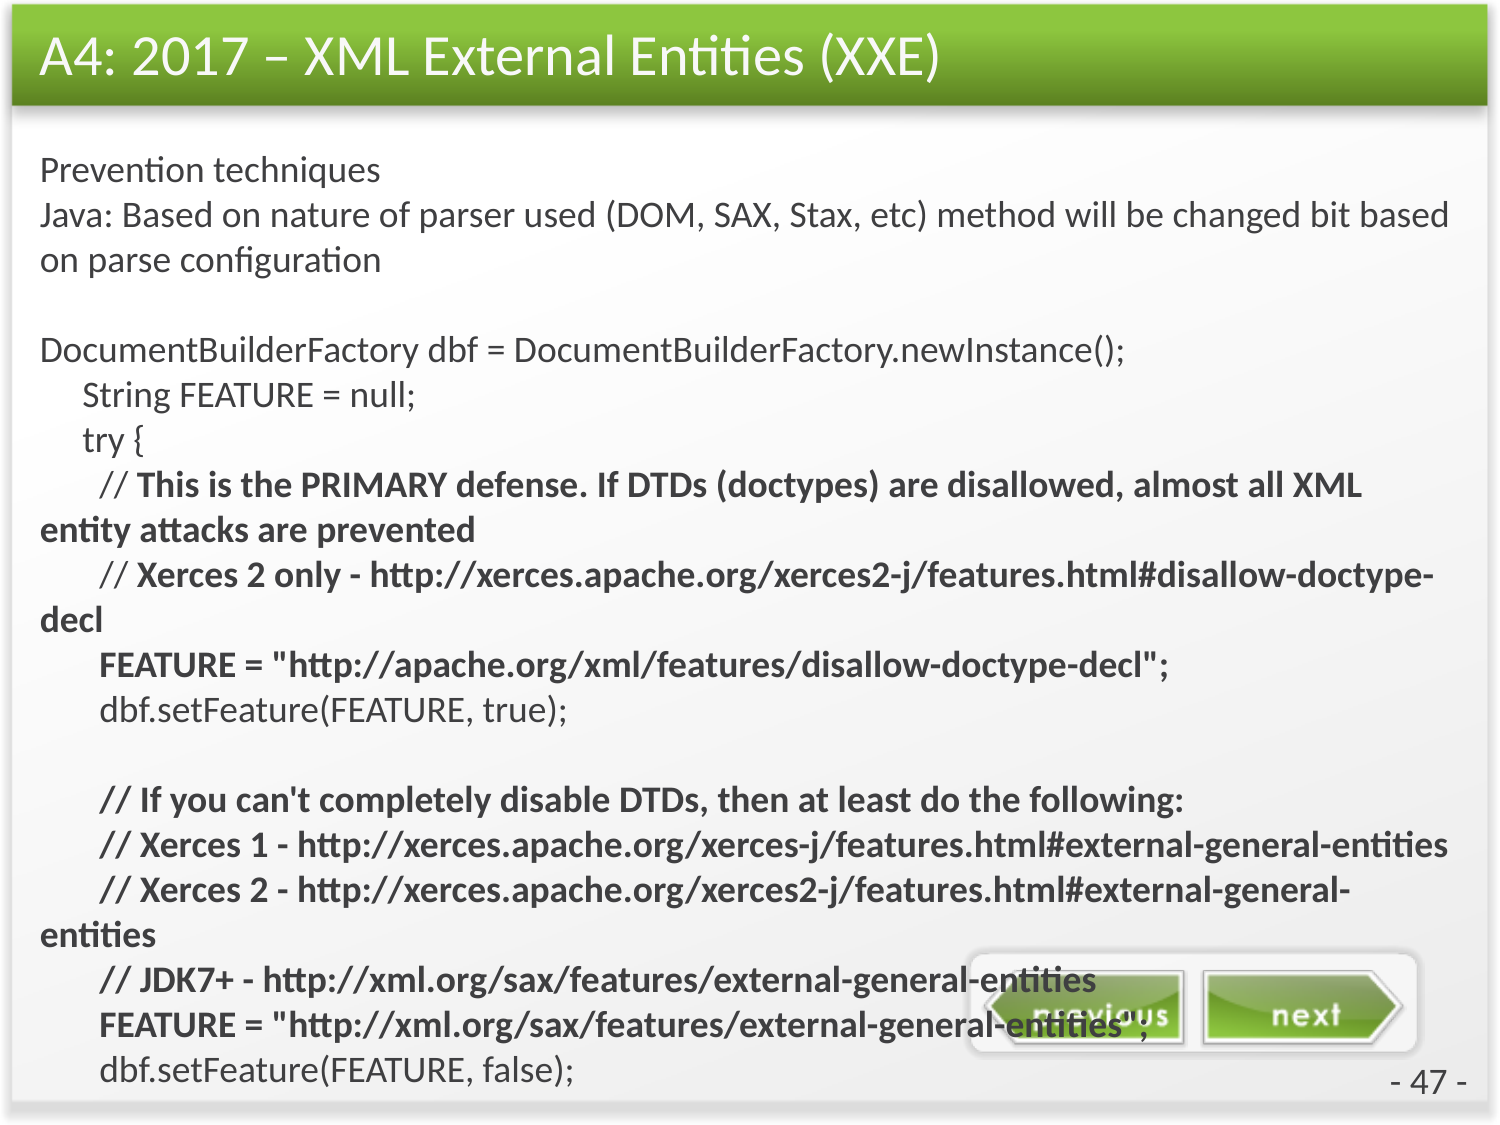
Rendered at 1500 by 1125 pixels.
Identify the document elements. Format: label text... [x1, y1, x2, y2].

title A4: 2017 – XML External Entities (XXE) [24, 10, 1475, 99]
slide_number - 47 - [1374, 1050, 1488, 1088]
list Prevention techniques Java: Based on nature of parser used (DOM, SAX, Stax, etc) method will be changed bit based on parse configuration DocumentBuilderFactory dbf = DocumentBuilderFactory.newInstance(); String FEATURE = null; try { // This is the PRIMARY defense. If DTDs (doctypes) are disallowed, almost all XML entity attacks are prevented // Xerces 2 only - http://xerces.apache.org/xerces2-j/features.html#disallow-doctype-decl FEATURE = "http://apache.org/xml/features/disallow-doctype-decl"; dbf.setFeature(FEATURE, true); // If you can't completely disable DTDs, then at least do the following: // Xerces 1 - http://xerces.apache.org/xerces-j/features.html#external-general-entities // Xerces 2 - http://xerces.apache.org/xerces2-j/features.html#external-general-entities // JDK7+ - http://xml.org/sax/features/external-general-entities FEATURE = "http://xml.org/sax/features/external-general-entities"; dbf.setFeature(FEATURE, false); [24, 137, 1475, 950]
picture [0, 0, 1500, 1125]
